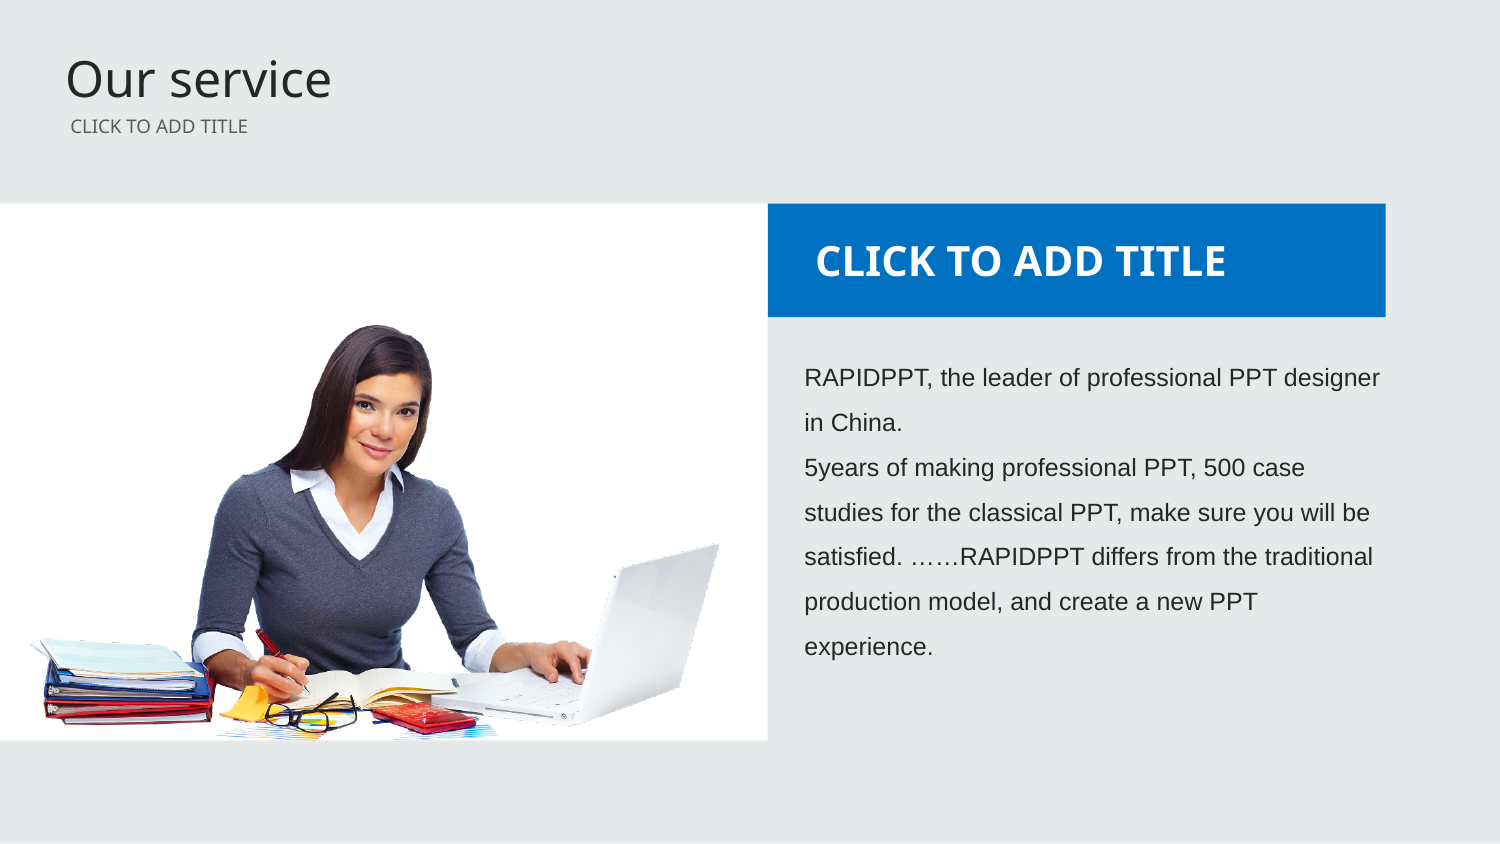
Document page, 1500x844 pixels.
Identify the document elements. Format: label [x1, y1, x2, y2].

text_box [0, 39, 1408, 770]
